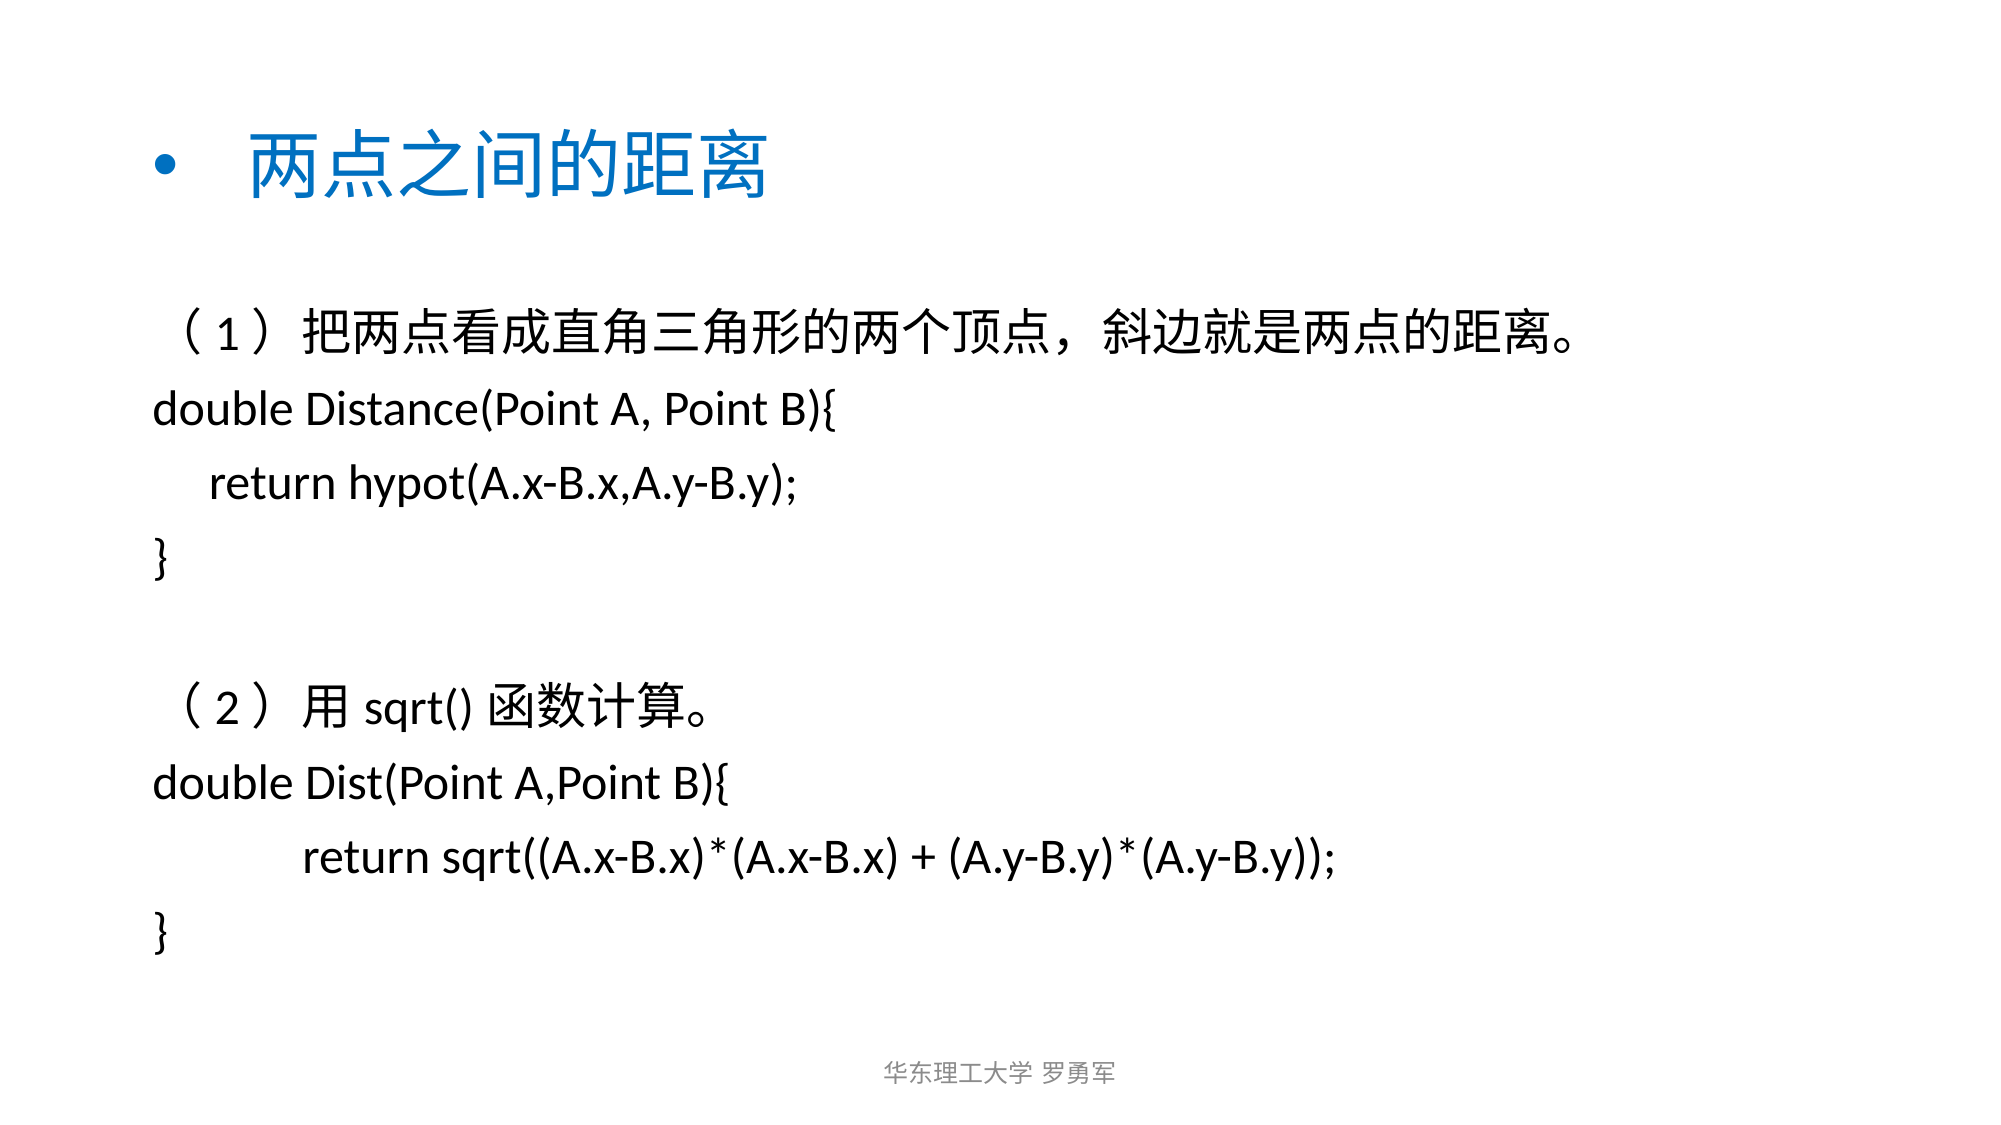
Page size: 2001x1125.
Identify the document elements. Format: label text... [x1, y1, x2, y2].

title 两点之间的距离 [137, 59, 1863, 278]
list （1）把两点看成直角三角形的两个顶点，斜边就是两点的距离。 double Distance(Point A, Point B){ return hypot(A.x-B.x,A.y-B.y); } （2）用sqrt()函数计算。 double Dist(Point A,Point B){ return sqrt((A.x-B.x)*(A.x-B.x) + (A.y-B.y)*(A.y-B.y)); } [137, 299, 1863, 1014]
footer 华东理工大学 罗勇军 [662, 1042, 1338, 1103]
